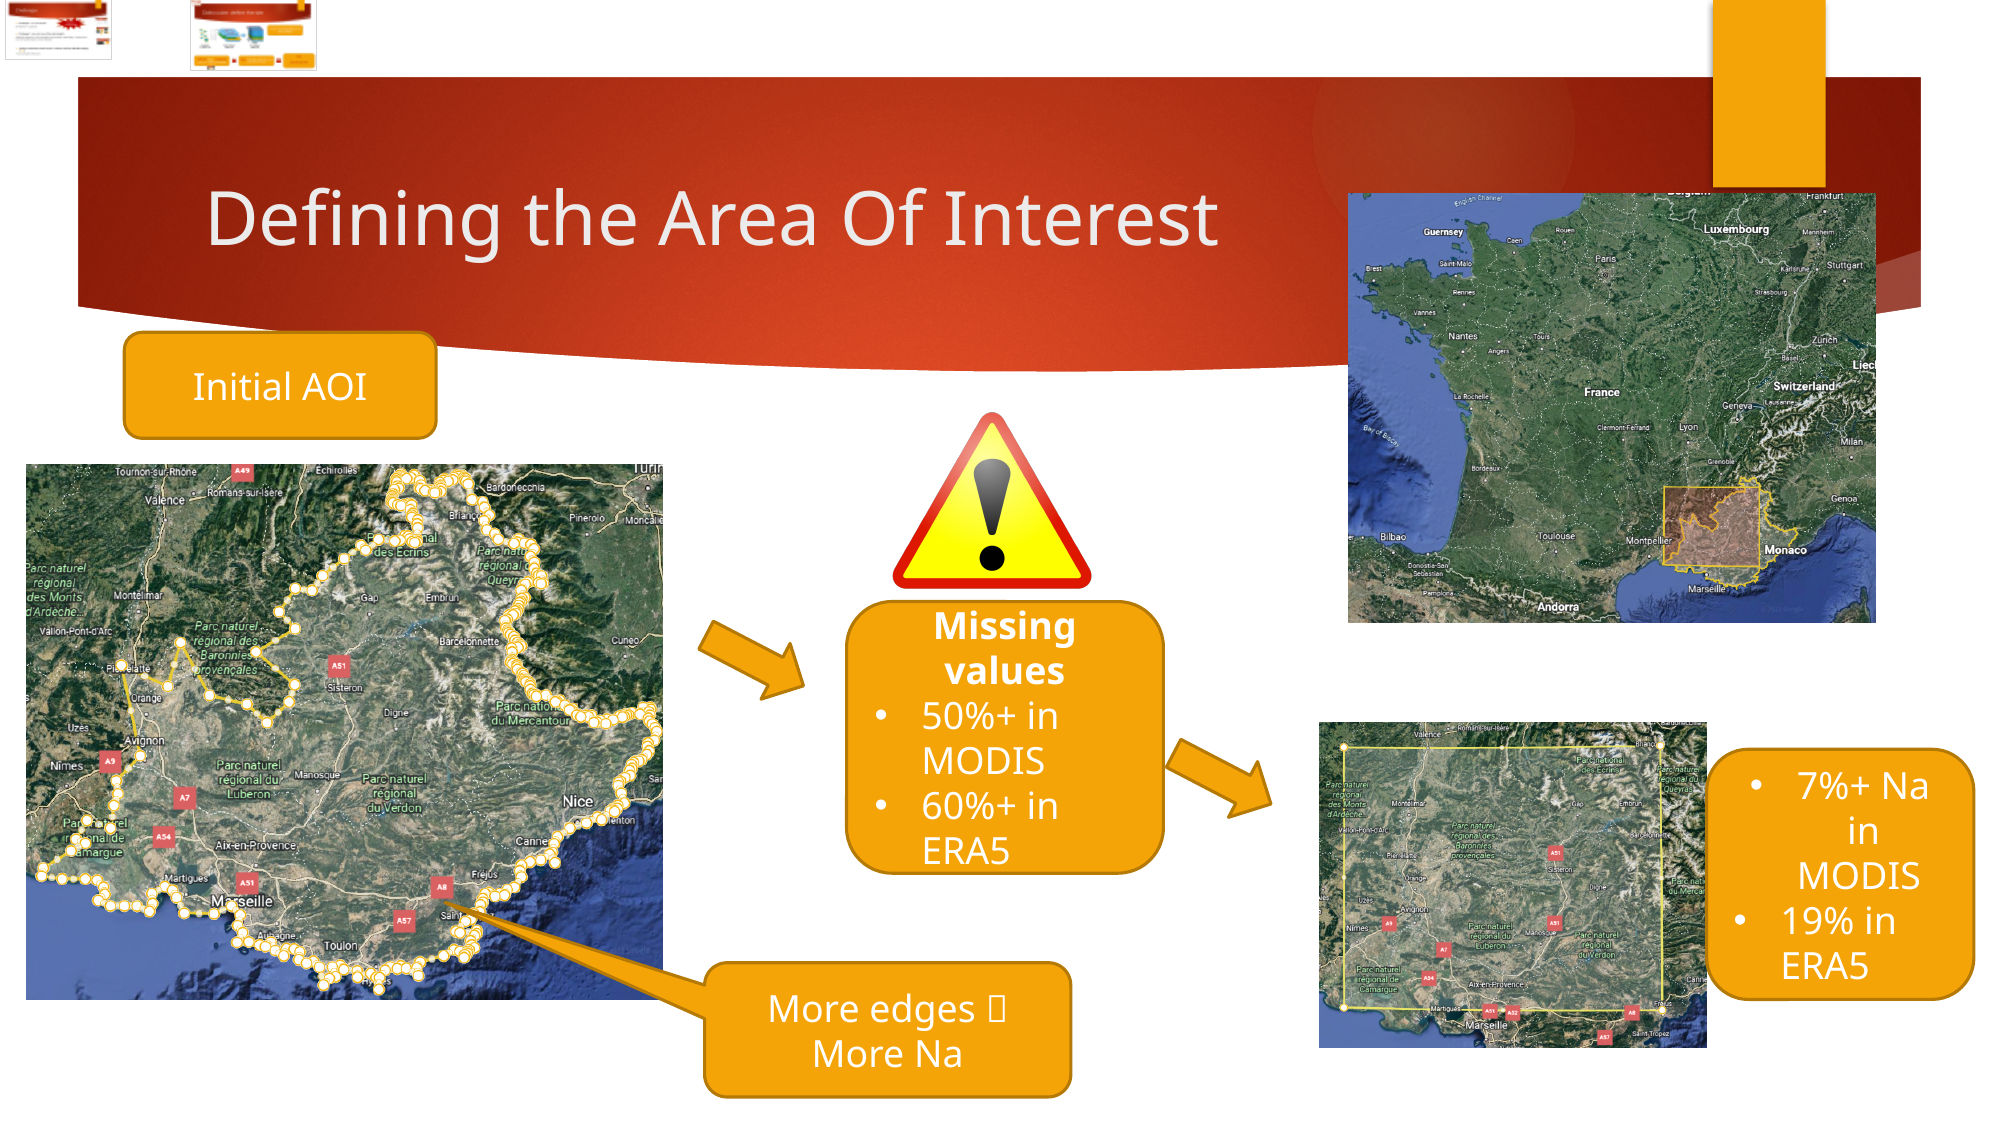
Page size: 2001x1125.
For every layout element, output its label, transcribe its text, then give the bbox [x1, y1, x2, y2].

picture [191, 0, 316, 70]
text_box More edges  More Na [665, 961, 1073, 1099]
picture [6, 0, 111, 59]
text_box [1165, 737, 1273, 819]
text_box 7%+ Na in MODIS 19% in ERA5 [1711, 747, 1976, 1002]
picture [1348, 193, 1876, 623]
text_box Initial AOI [122, 330, 438, 440]
text_box Missing values 50%+ in MODIS 60%+ in ERA5 [844, 599, 1165, 875]
picture [890, 410, 1094, 591]
picture [1319, 721, 1707, 1048]
text_box [697, 619, 805, 701]
picture [25, 464, 664, 1000]
title Defining the Area Of Interest [189, 155, 1627, 275]
